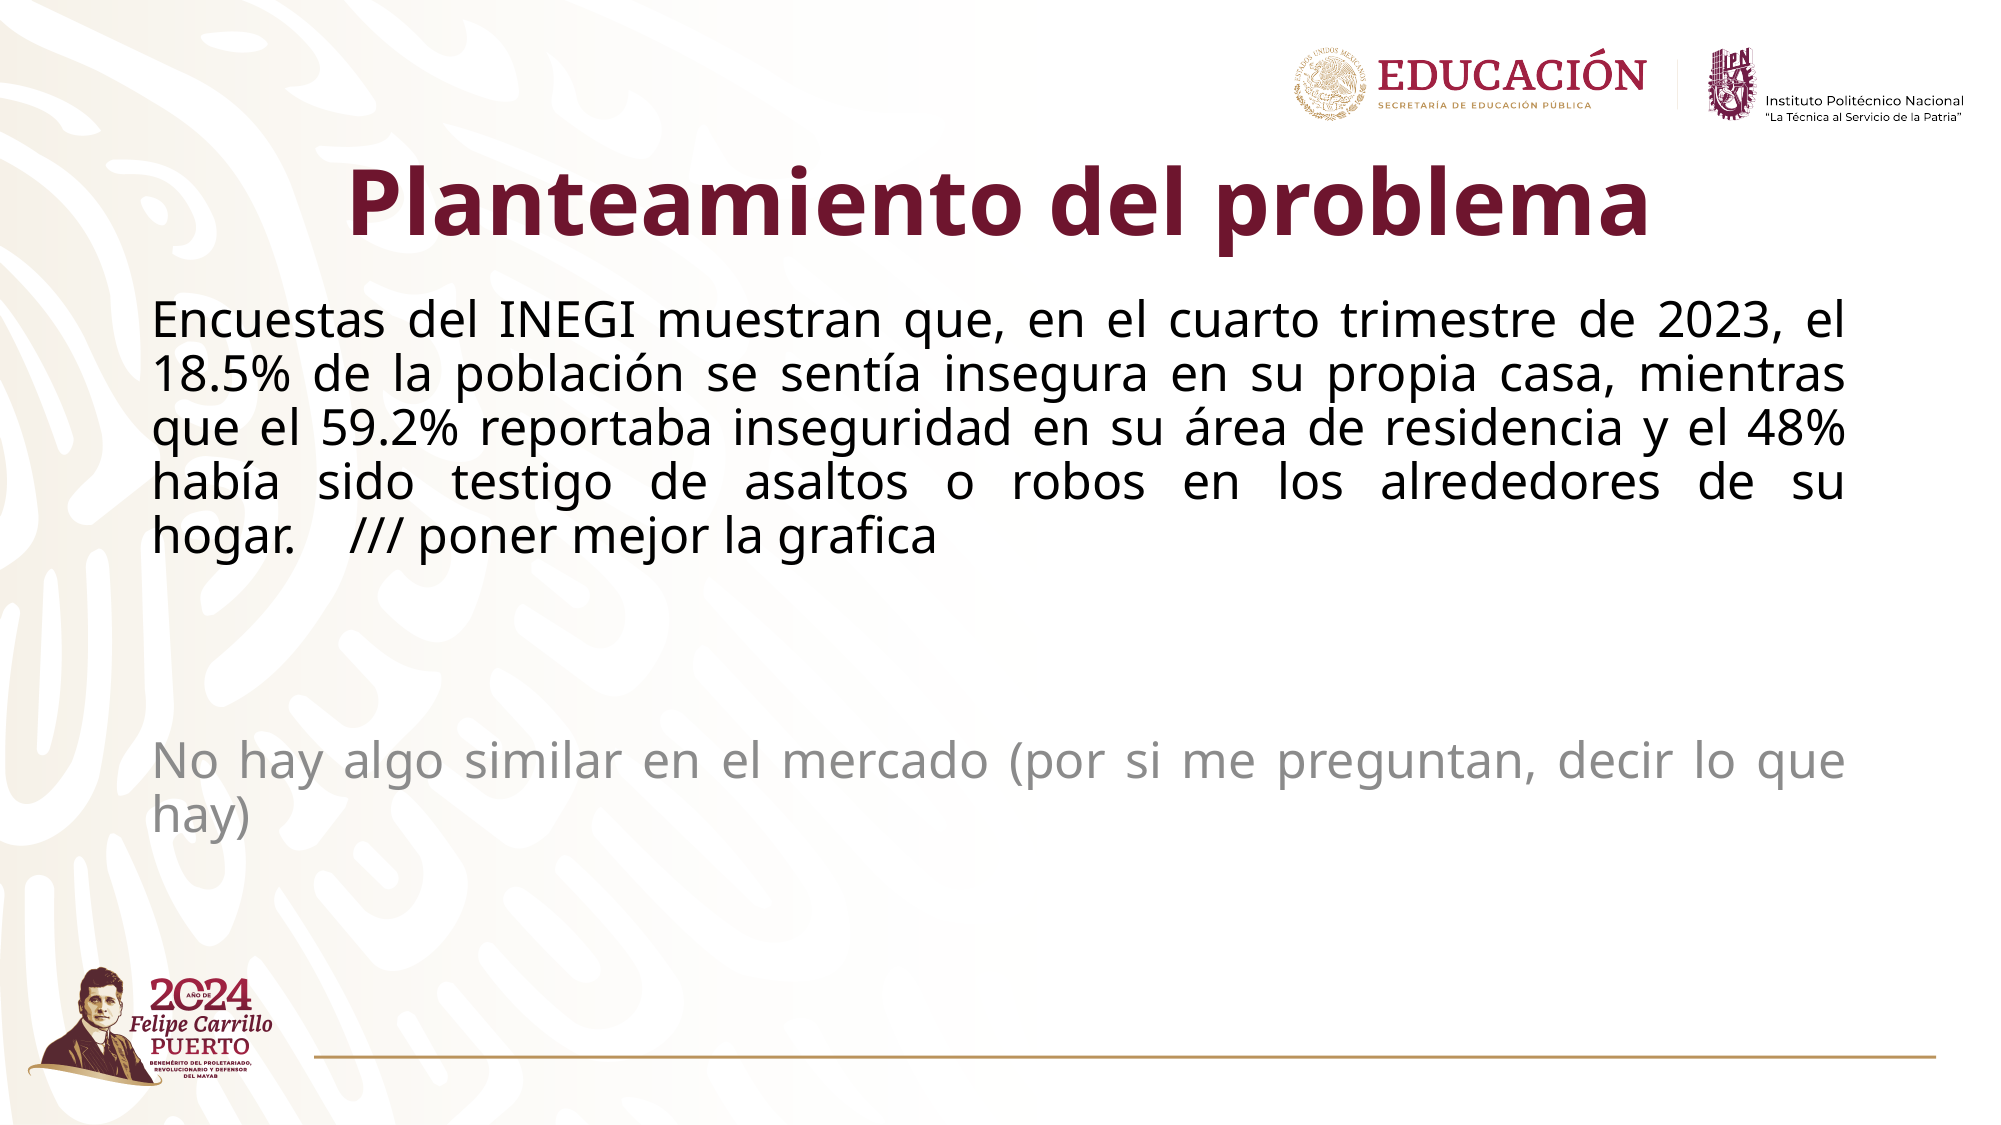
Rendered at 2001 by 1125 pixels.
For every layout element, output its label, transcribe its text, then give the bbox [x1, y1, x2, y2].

picture [0, 0, 2001, 1125]
title Planteamiento del problema [136, 128, 1863, 264]
list Encuestas del INEGI muestran que, en el cuarto trimestre de 2023, el 18.5% de la población se sentía insegura en su propia casa, mientras que el 59.2% reportaba inseguridad en su área de residencia y el 48% había sido testigo de asaltos o robos en los alrededores de su hogar. /// poner mejor la grafica No hay algo similar en el mercado (por si me preguntan, decir lo que hay) [136, 287, 1863, 945]
